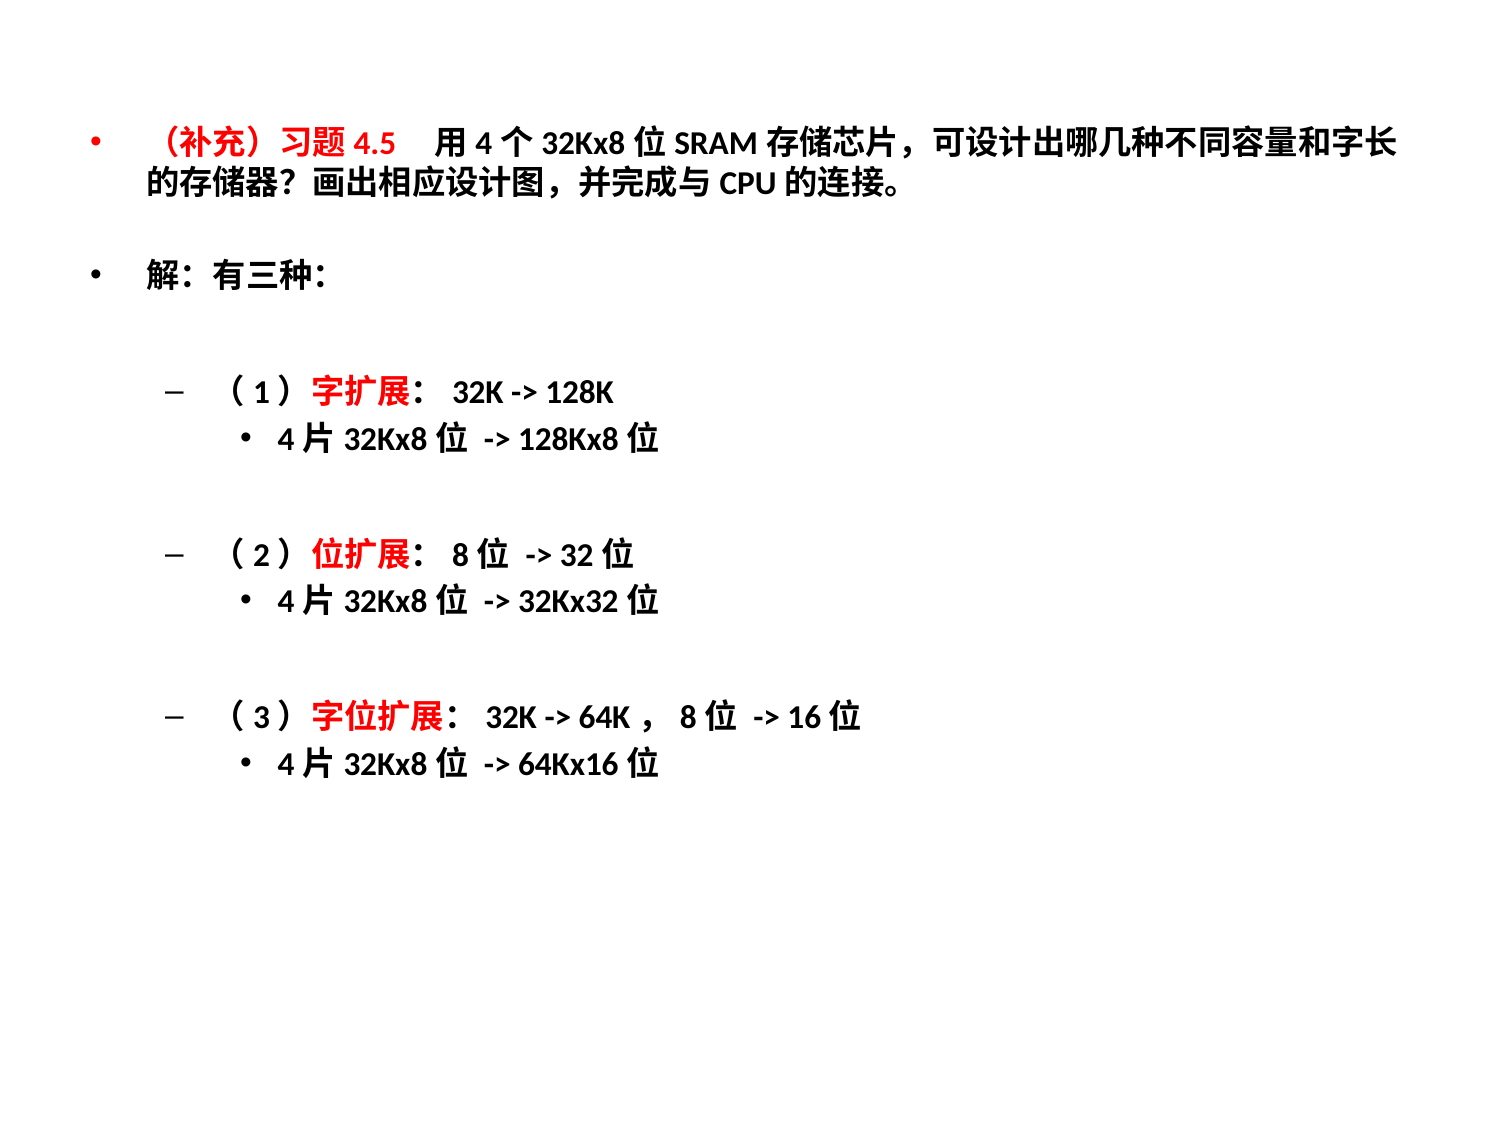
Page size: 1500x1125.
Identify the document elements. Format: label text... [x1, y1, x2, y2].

list （补充）习题4.5 用4个32Kx8位SRAM存储芯片，可设计出哪几种不同容量和字长的存储器？画出相应设计图，并完成与CPU的连接。 解：有三种： （1）字扩展：32K -> 128K 4片32Kx8位 -> 128Kx8位 （2）位扩展：8位 -> 32位 4片32Kx8位 -> 32Kx32位 （3）字位扩展：32K -> 64K，8位 -> 16位 4片32Kx8位 -> 64Kx16位 [75, 113, 1425, 857]
